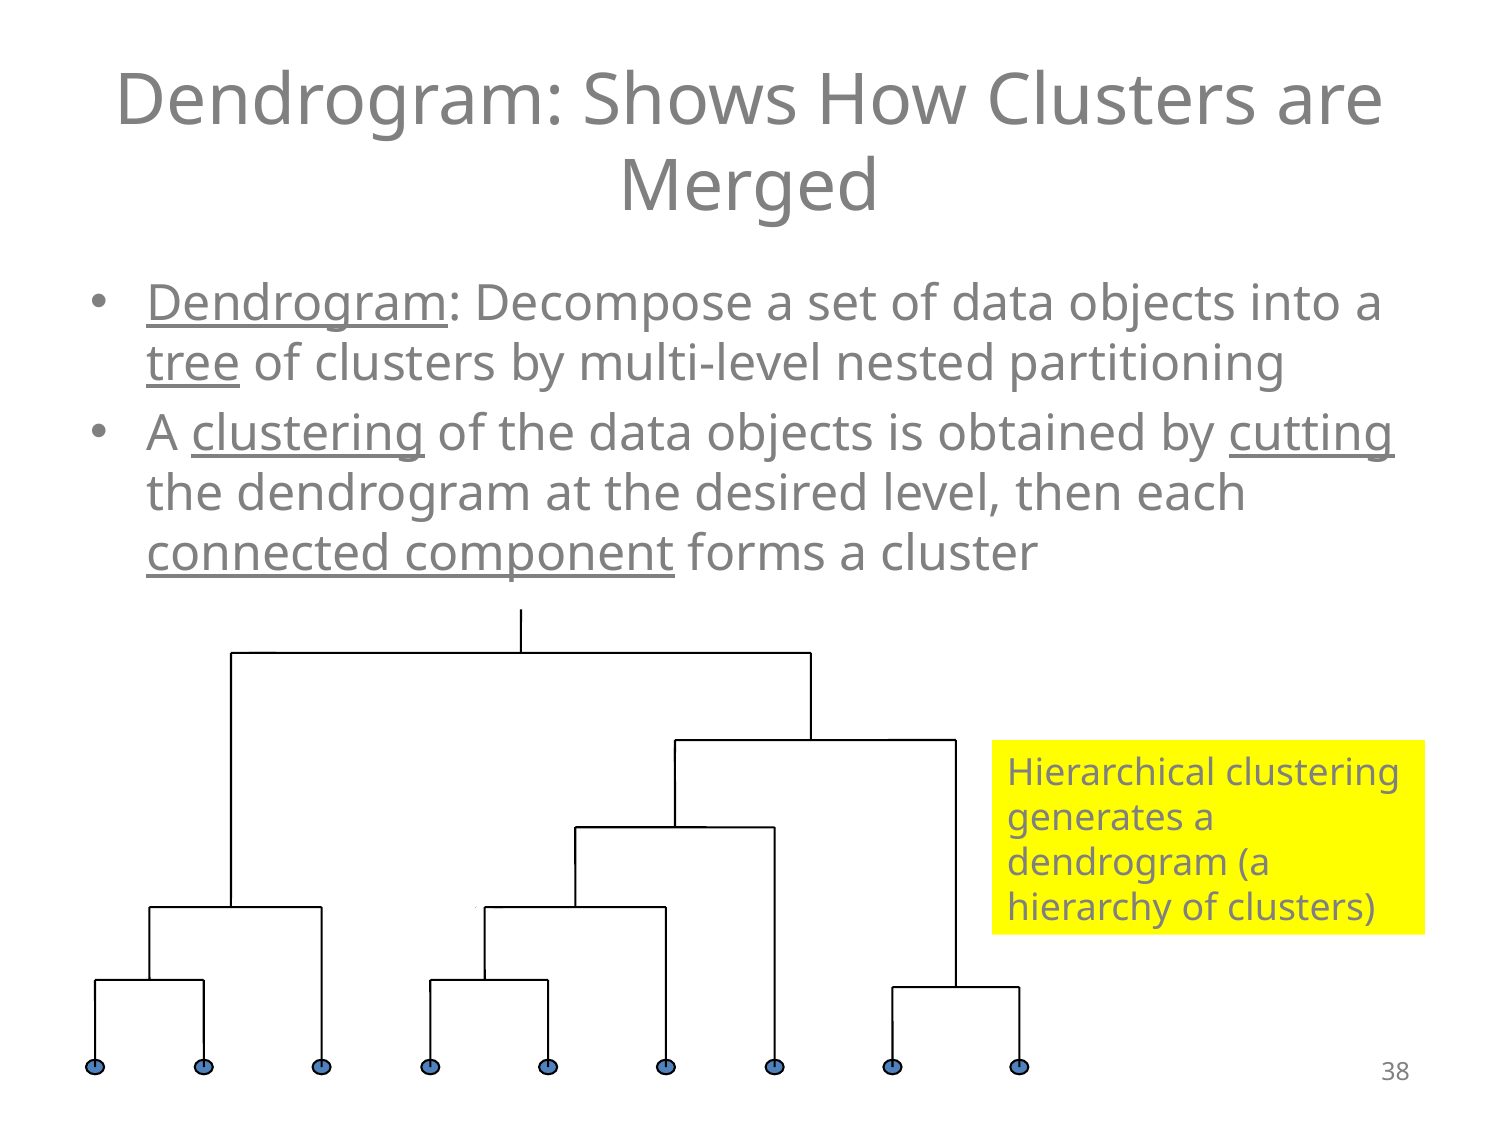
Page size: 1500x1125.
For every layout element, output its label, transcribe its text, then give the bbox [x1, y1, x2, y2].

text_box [85, 609, 1029, 1075]
slide_number 38 [1074, 1042, 1425, 1103]
list Dendrogram: Decompose a set of data objects into a tree of clusters by multi-level nested partitioning A clustering of the data objects is obtained by cutting the dendrogram at the desired level, then each connected component forms a cluster [75, 262, 1425, 1005]
text_box Hierarchical clustering generates a dendrogram (a hierarchy of clusters) [1032, 740, 1425, 935]
title Dendrogram: Shows How Clusters are Merged [75, 45, 1425, 233]
